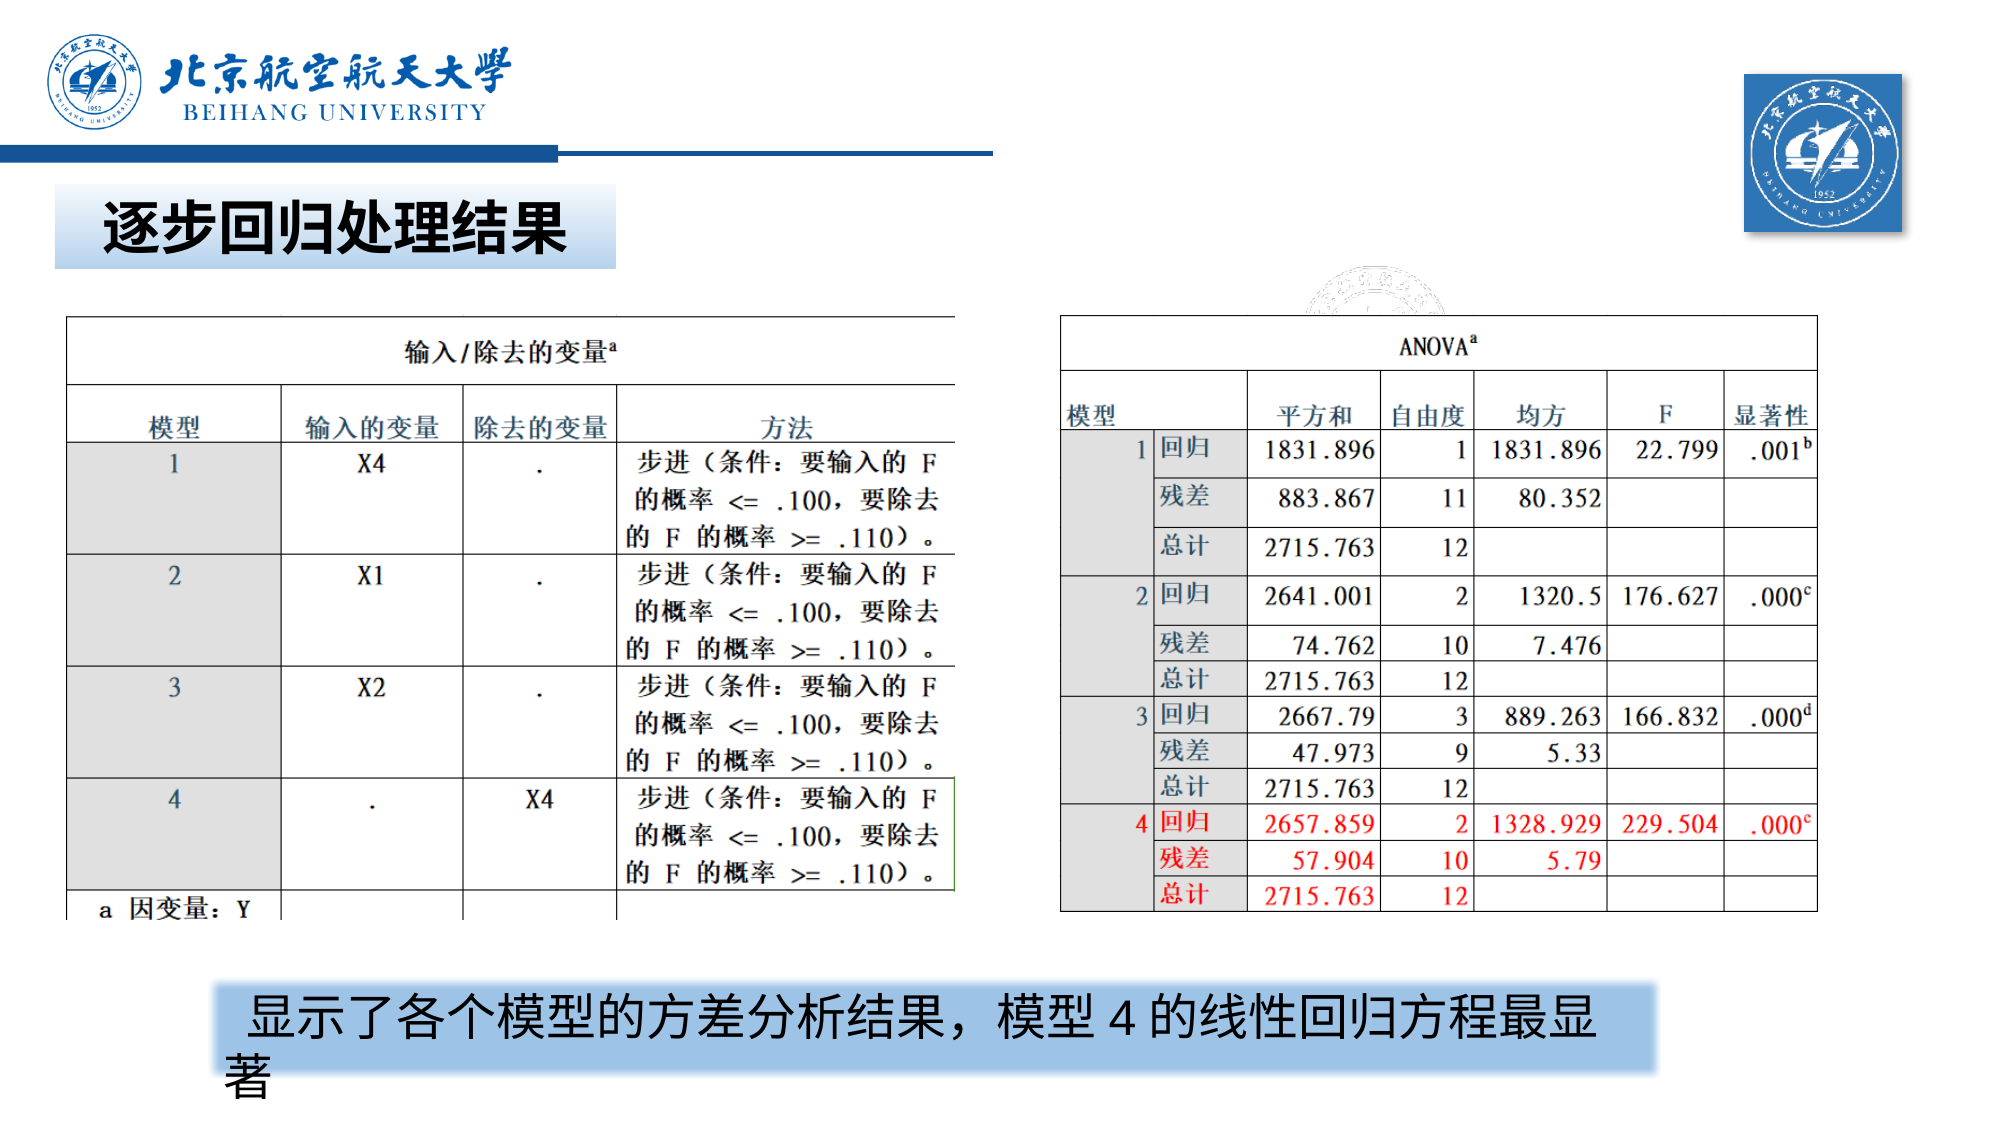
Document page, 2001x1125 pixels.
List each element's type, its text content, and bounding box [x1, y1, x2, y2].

picture [0, 0, 2001, 1125]
text_box 逐步回归处理结果 [54, 184, 616, 269]
text_box 显示了各个模型的方差分析结果，模型4的线性回归方程最显著 [220, 990, 1651, 1069]
